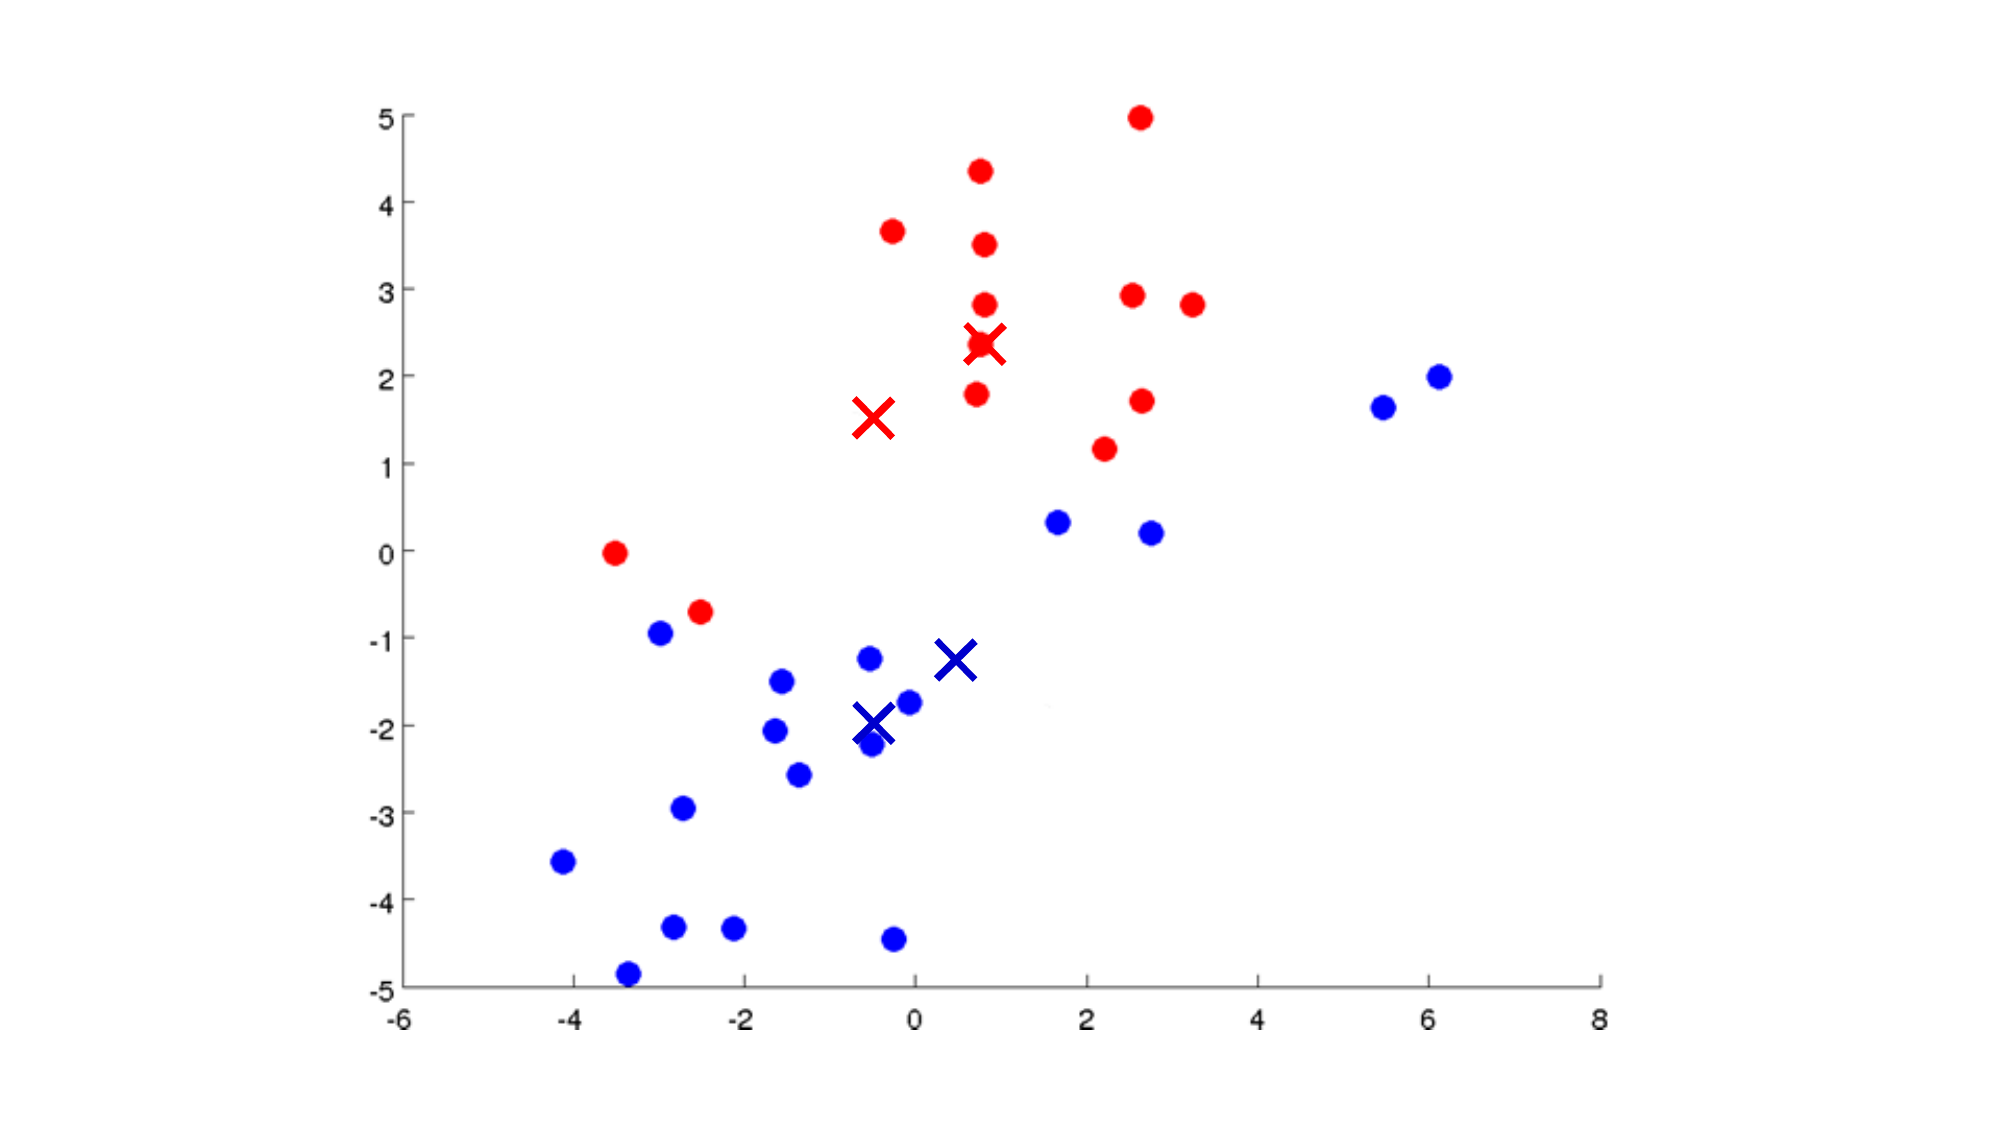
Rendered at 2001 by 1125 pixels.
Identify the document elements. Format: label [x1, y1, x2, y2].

picture [367, 95, 1614, 1030]
